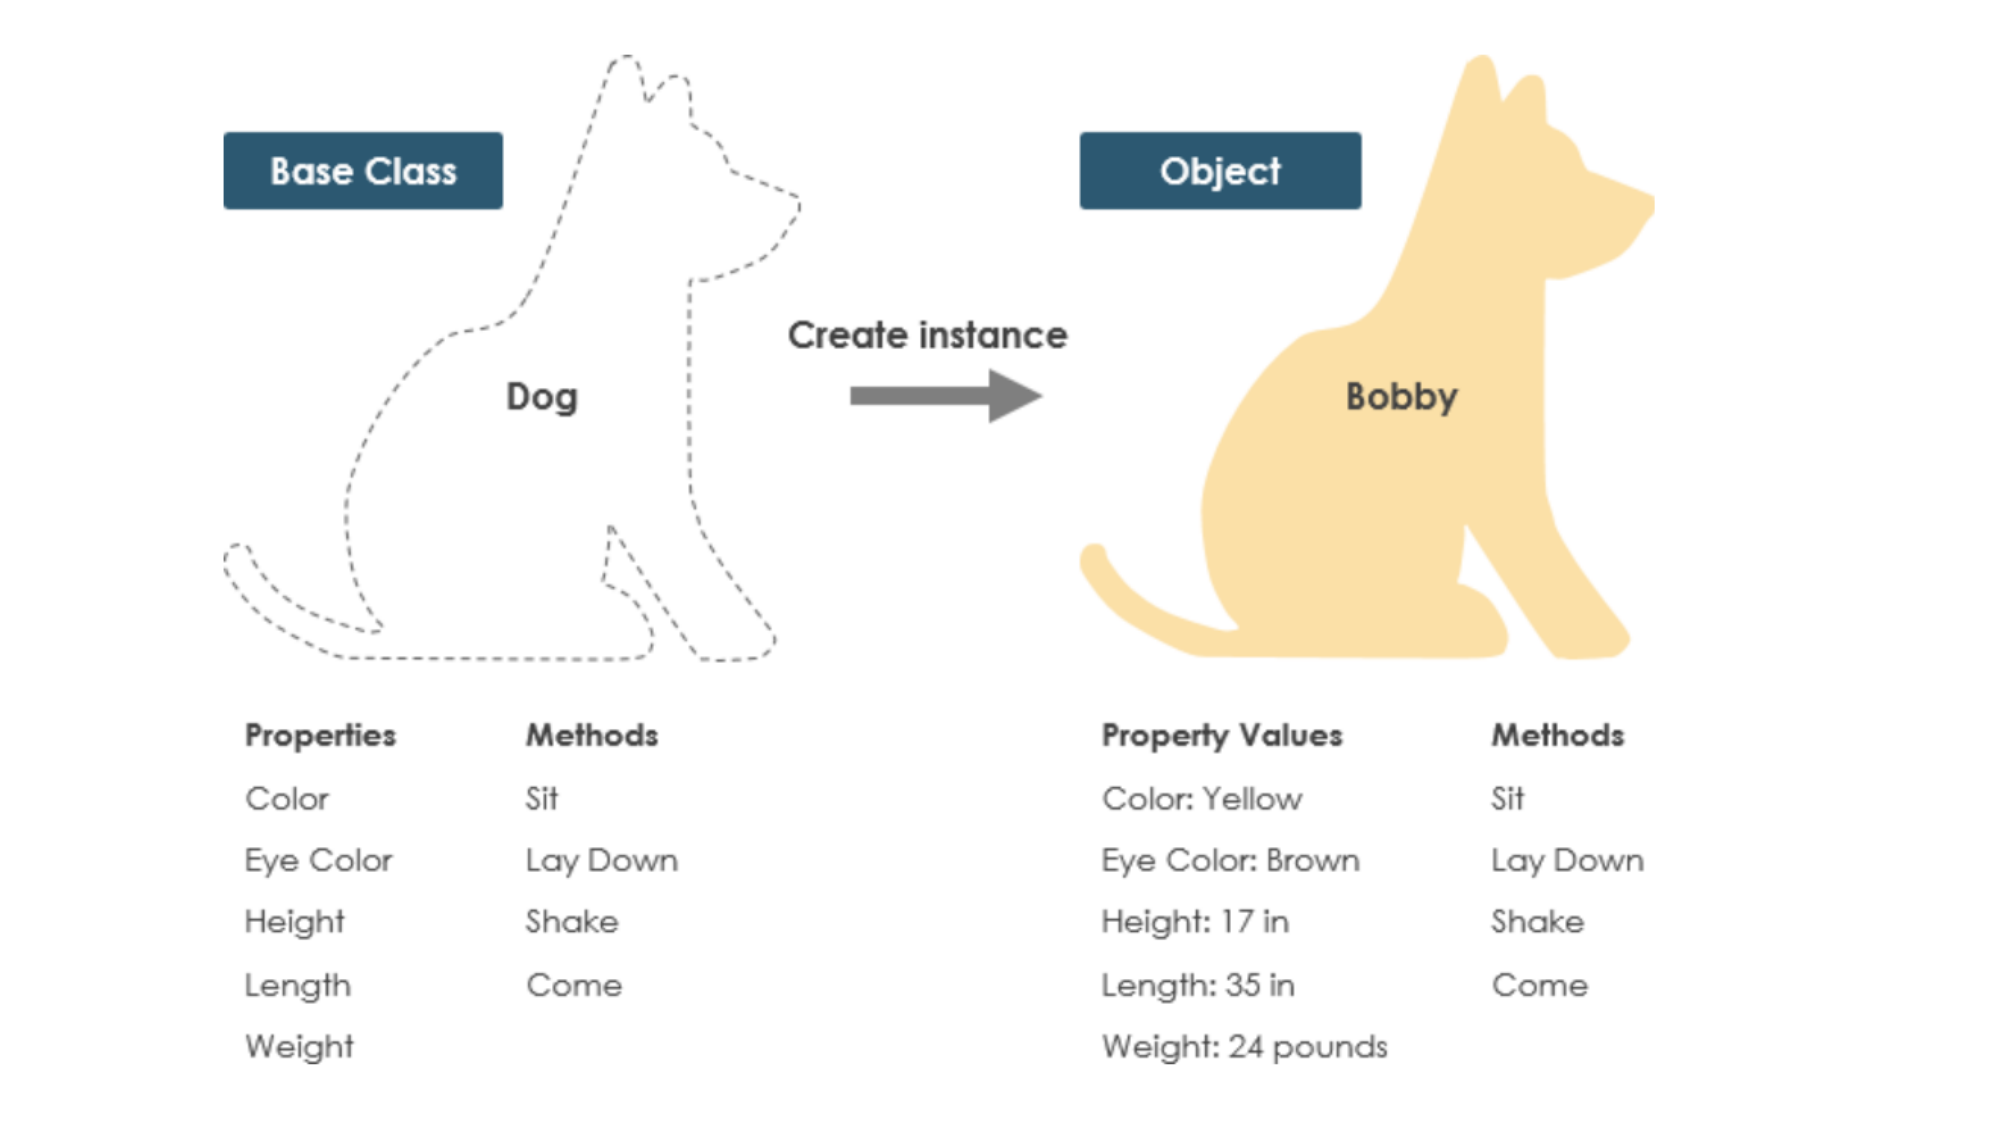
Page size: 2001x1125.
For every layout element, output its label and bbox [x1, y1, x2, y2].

picture [183, 0, 1817, 1125]
